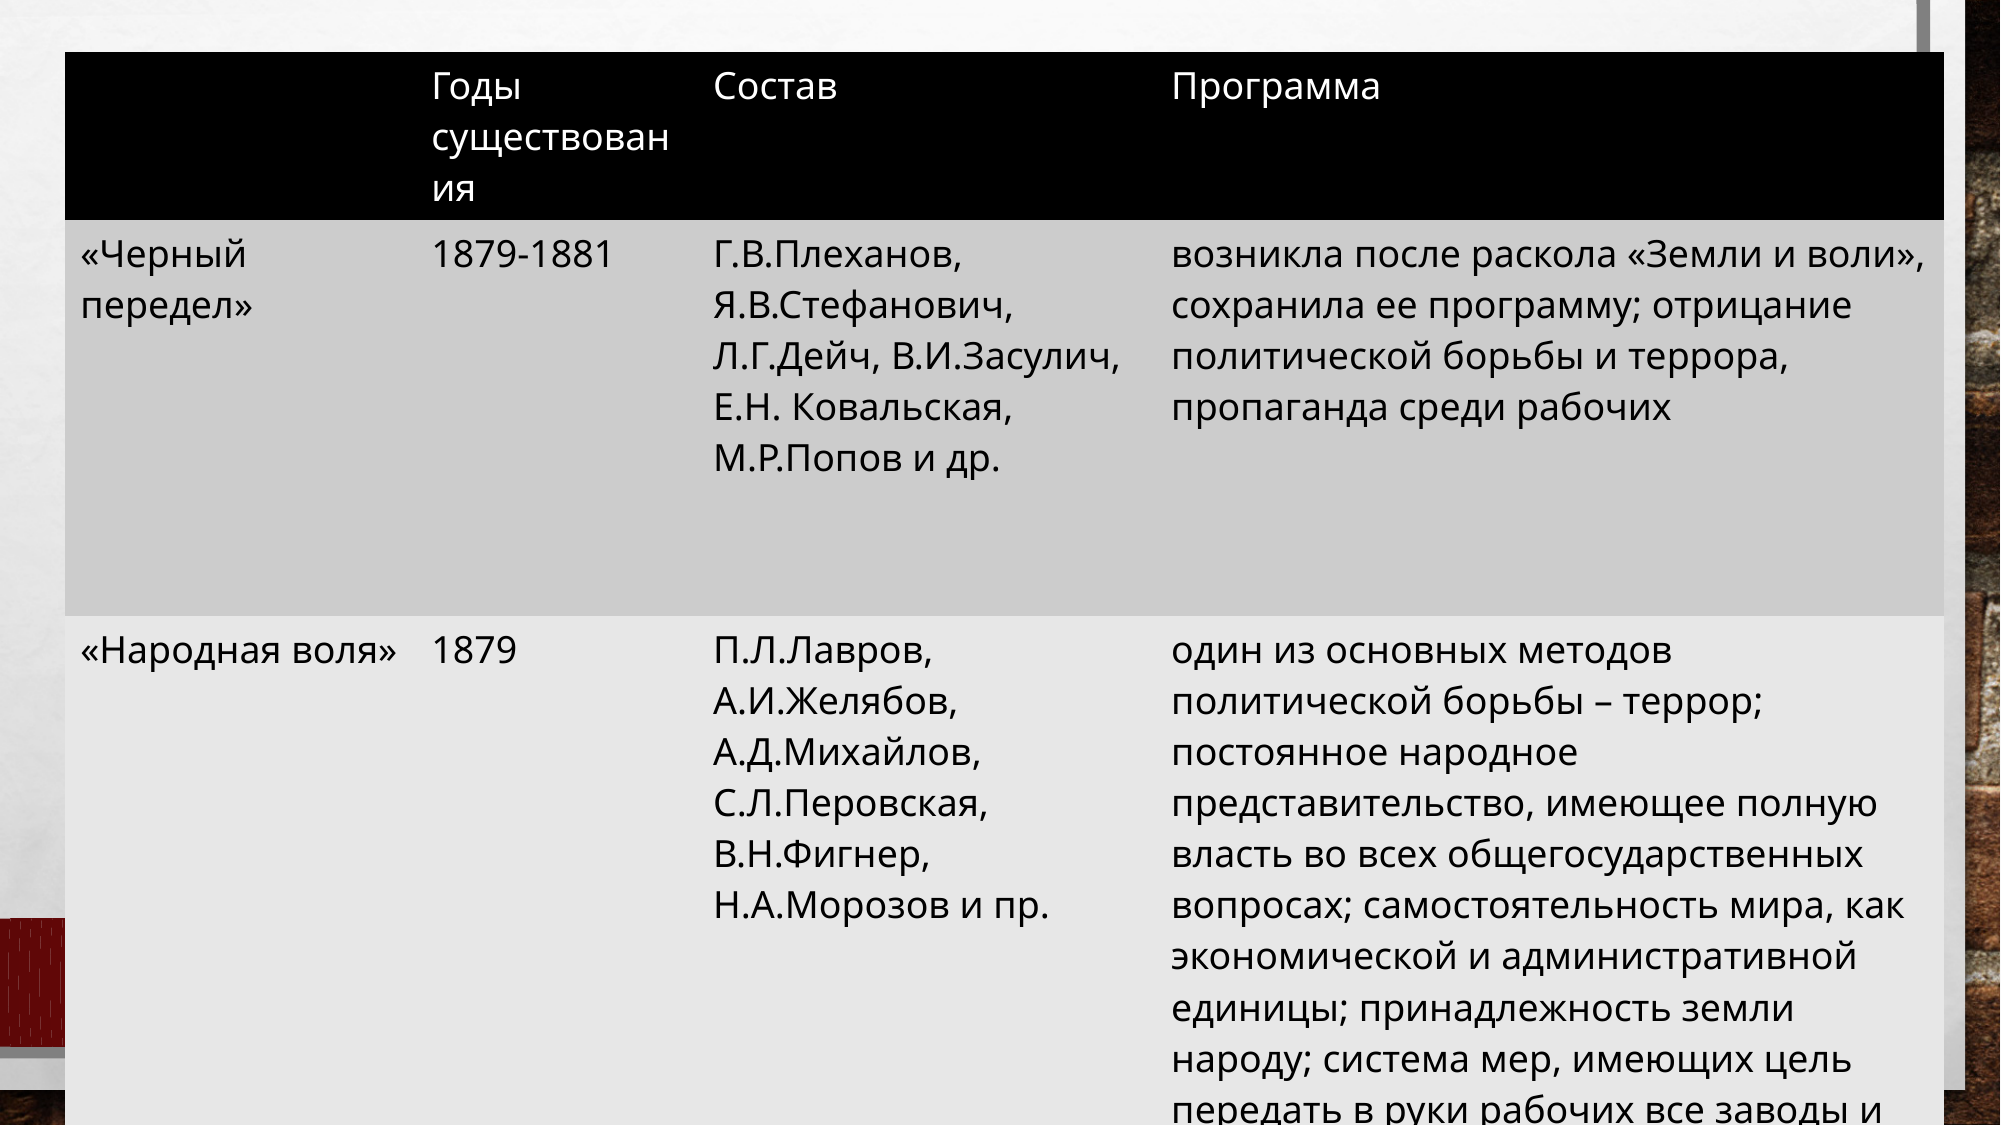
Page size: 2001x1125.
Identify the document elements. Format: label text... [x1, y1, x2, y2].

picture [1944, 0, 2000, 1125]
table_cell «Народная воля» [65, 616, 416, 1125]
table_cell П.Л.Лавров, А.И.Желябов, А.Д.Михайлов, С.Л.Перовская, В.Н.Фигнер, Н.А.Морозов и пр. [698, 616, 1156, 1125]
picture [0, 1090, 65, 1125]
table_cell один из основных методов политической борьбы – террор; постоянное народное представительство, имеющее полную власть во всех общегосударственных вопросах; самостоятельность мира, как экономической и административной единицы; принадлежность земли народу; система мер, имеющих цель передать в руки рабочих все заводы и фабрики; [1156, 616, 1944, 1125]
table_cell возникла после раскола «Земли и воли», сохранила ее программу; отрицание политической борьбы и террора, пропаганда среди рабочих [1156, 220, 1944, 616]
table_header Программа [1156, 52, 1944, 220]
table_header Годы существования [416, 52, 698, 220]
table_header Состав [698, 52, 1156, 220]
table_cell Г.В.Плеханов, Я.В.Стефанович, Л.Г.Дейч, В.И.Засулич, Е.Н. Ковальская, М.Р.Попов и др. [698, 220, 1156, 616]
table_cell «Черный передел» [65, 220, 416, 616]
table_cell 1879-1881 [416, 220, 698, 616]
table_header [65, 52, 416, 220]
table_cell 1879 [416, 616, 698, 1125]
